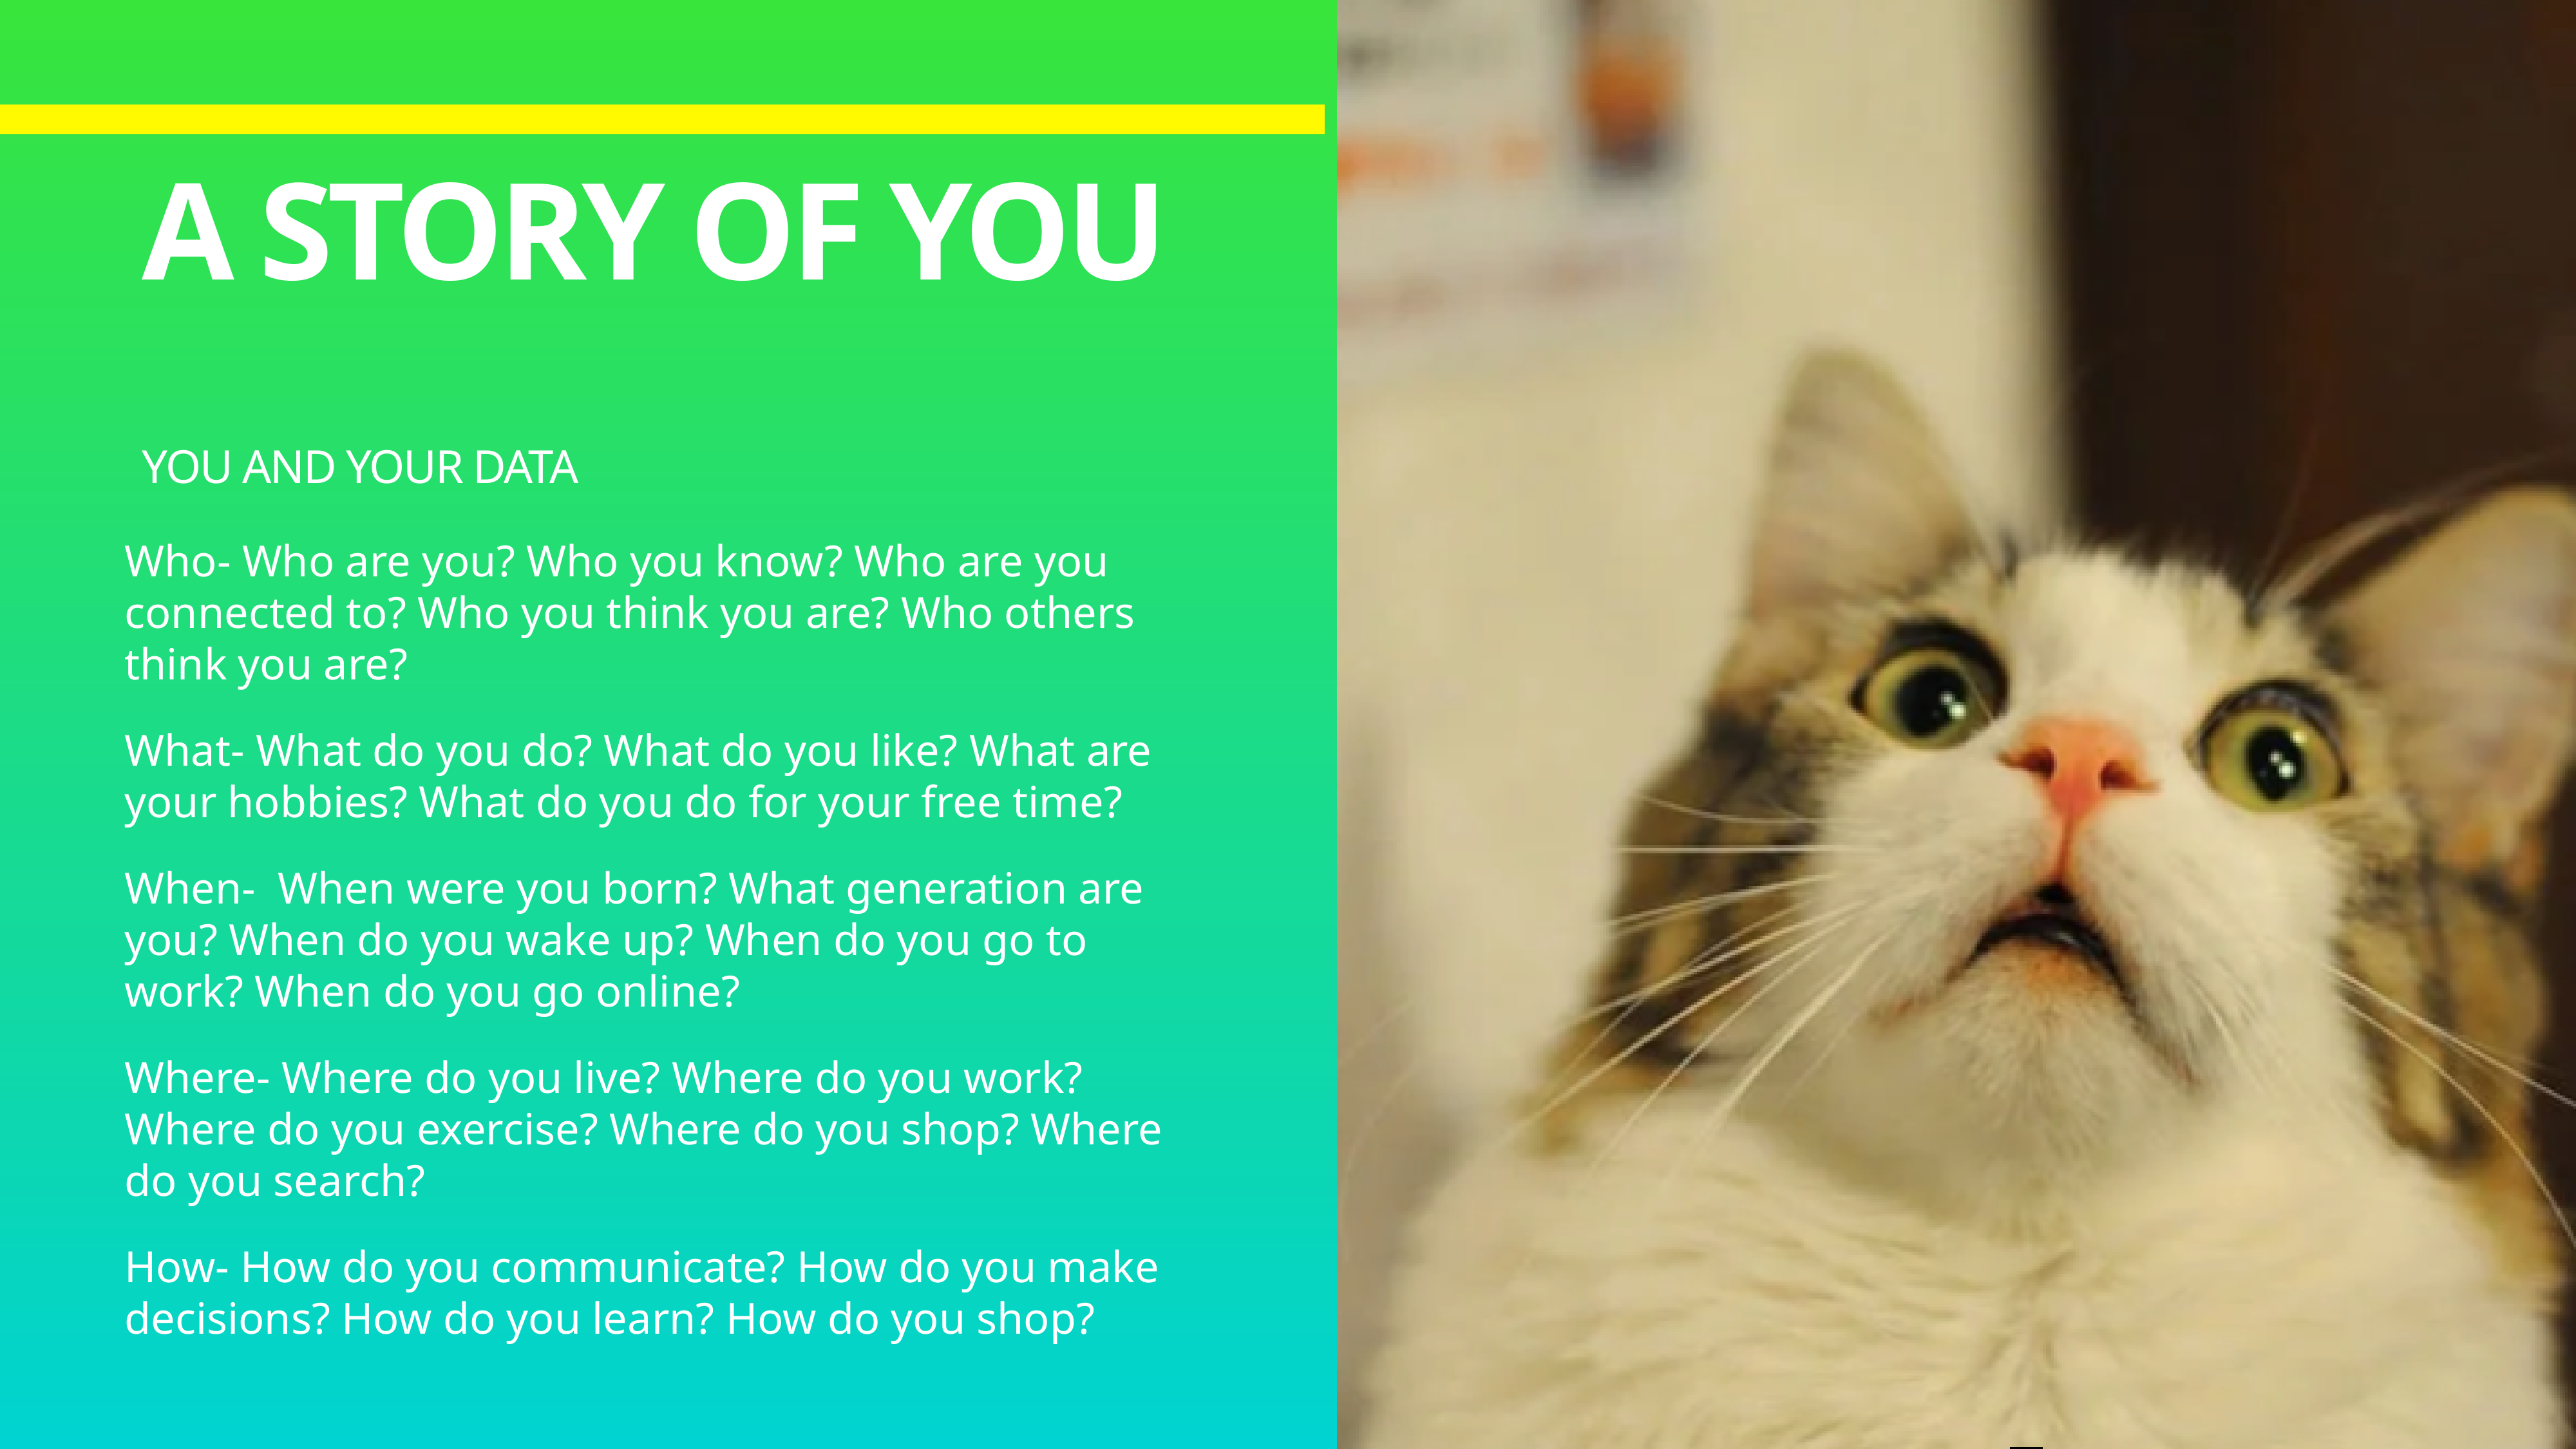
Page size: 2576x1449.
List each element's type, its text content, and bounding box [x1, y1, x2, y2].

title A Story of You [136, 171, 1336, 431]
picture [1336, 0, 2576, 1449]
list Who- Who are you? Who you know? Who are you connected to? Who you think you are? Who others think you are? What- What do you do? What do you like? What are your hobbies? What do you do for your free time? When- When were you born? What generation are you? When do you wake up? When do you go to work? When do you go online? Where- Where do you live? Where do you work? Where do you exercise? Where do you shop? Where do you search? How- How do you communicate? How do you make decisions? How do you learn? How do you shop? [118, 528, 1206, 1418]
list You and your Data [136, 431, 1336, 505]
